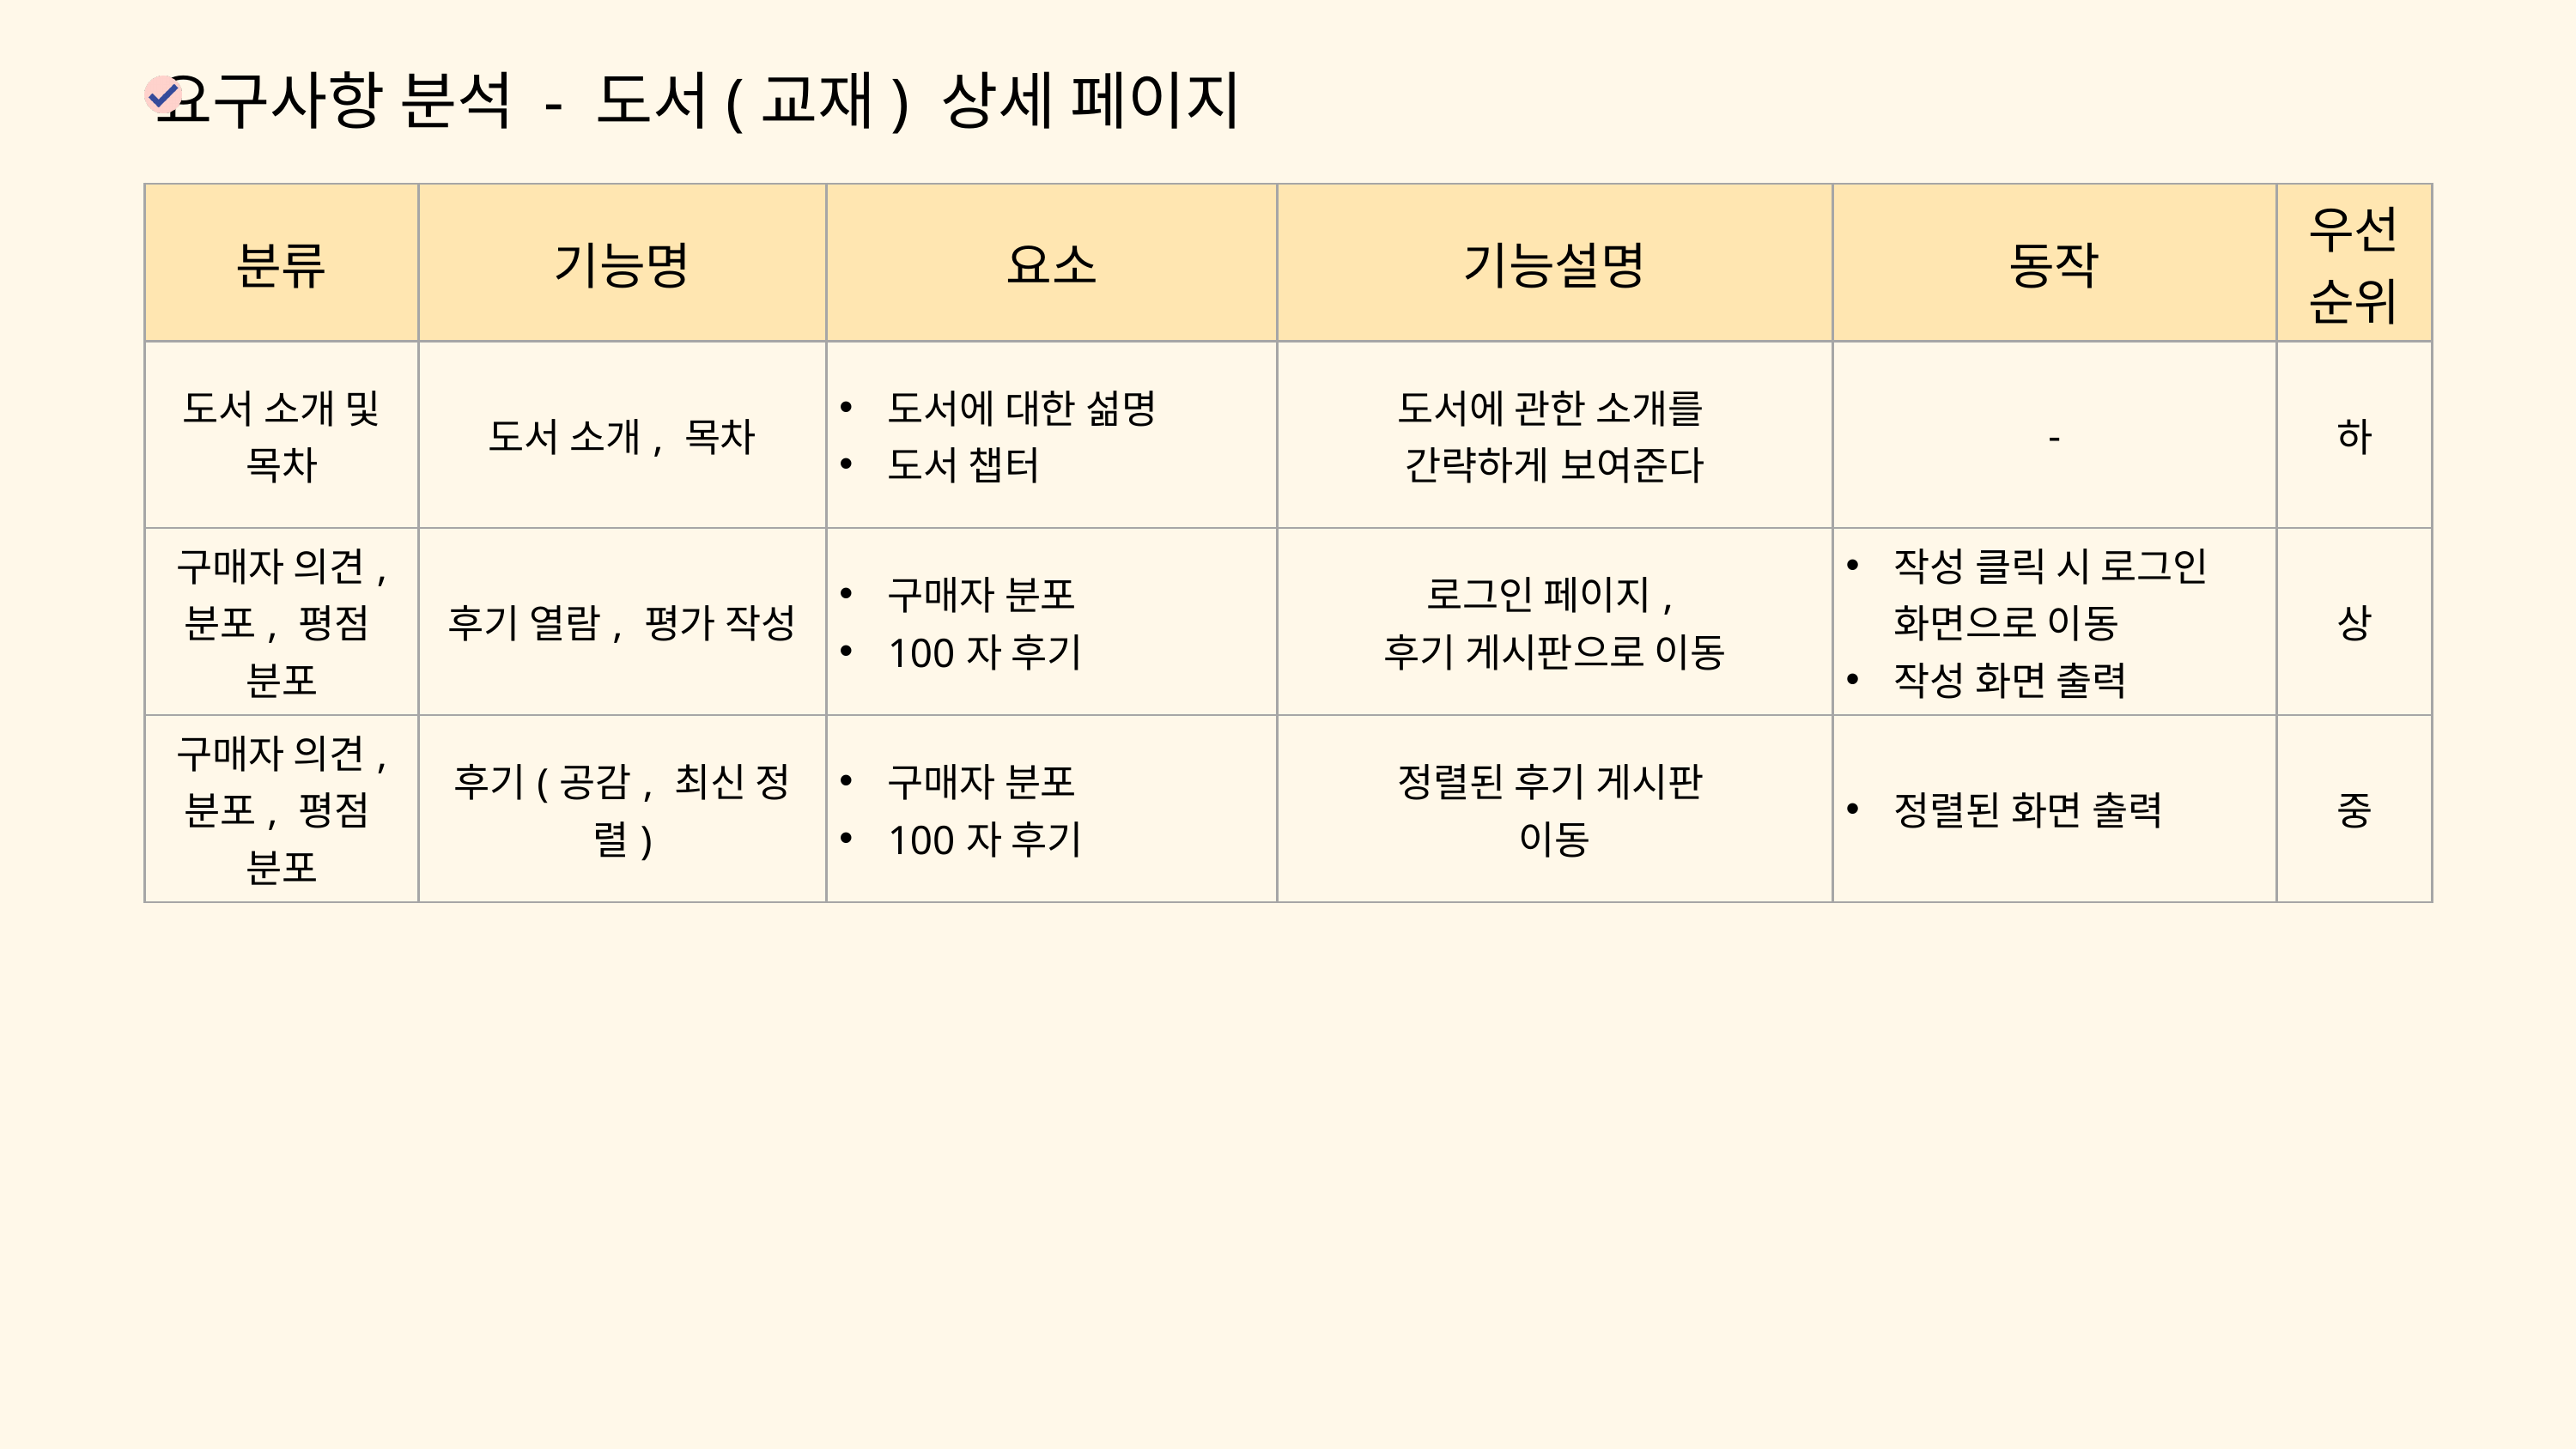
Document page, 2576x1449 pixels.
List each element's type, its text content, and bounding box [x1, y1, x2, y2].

table_cell 도서 소개, 목차 [420, 343, 825, 527]
table_cell 구매자 의견, 분포, 평점 분포 [146, 716, 417, 901]
table_header 기능설명 [1279, 185, 1832, 340]
table_cell 상 [2278, 529, 2431, 714]
text_box 요구사항 분석 - 도서(교재) 상세 페이지 [0, 48, 1829, 136]
table_cell 구매자 분포 100자 후기 [828, 716, 1276, 901]
table_cell 도서 소개 및 목차 [146, 343, 417, 527]
table_cell 후기 열람, 평가 작성 [420, 529, 825, 714]
table_cell 구매자 의견, 분포, 평점 분포 [146, 529, 417, 714]
table_cell 로그인 페이지, 후기 게시판으로 이동 [1279, 529, 1832, 714]
table_cell 정렬된 화면 출력 [1834, 716, 2275, 901]
table_cell 작성 클릭 시 로그인 화면으로 이동 작성 화면 출력 [1834, 529, 2275, 714]
table_header 요소 [828, 185, 1276, 340]
table_header 우선순위 [2278, 185, 2431, 340]
table_cell 정렬된 후기 게시판 이동 [1279, 716, 1832, 901]
table_header 기능명 [420, 185, 825, 340]
picture [144, 76, 182, 113]
table_cell - [1834, 343, 2275, 527]
table_cell 하 [2278, 343, 2431, 527]
table_cell 구매자 분포 100자 후기 [828, 529, 1276, 714]
table_cell 도서에 관한 소개를 간략하게 보여준다 [1279, 343, 1832, 527]
table_header 분류 [146, 185, 417, 340]
table_cell 중 [2278, 716, 2431, 901]
table_header 동작 [1834, 185, 2275, 340]
table_cell 후기(공감, 최신 정렬) [420, 716, 825, 901]
table_cell 도서에 대한 섦명 도서 챕터 [828, 343, 1276, 527]
